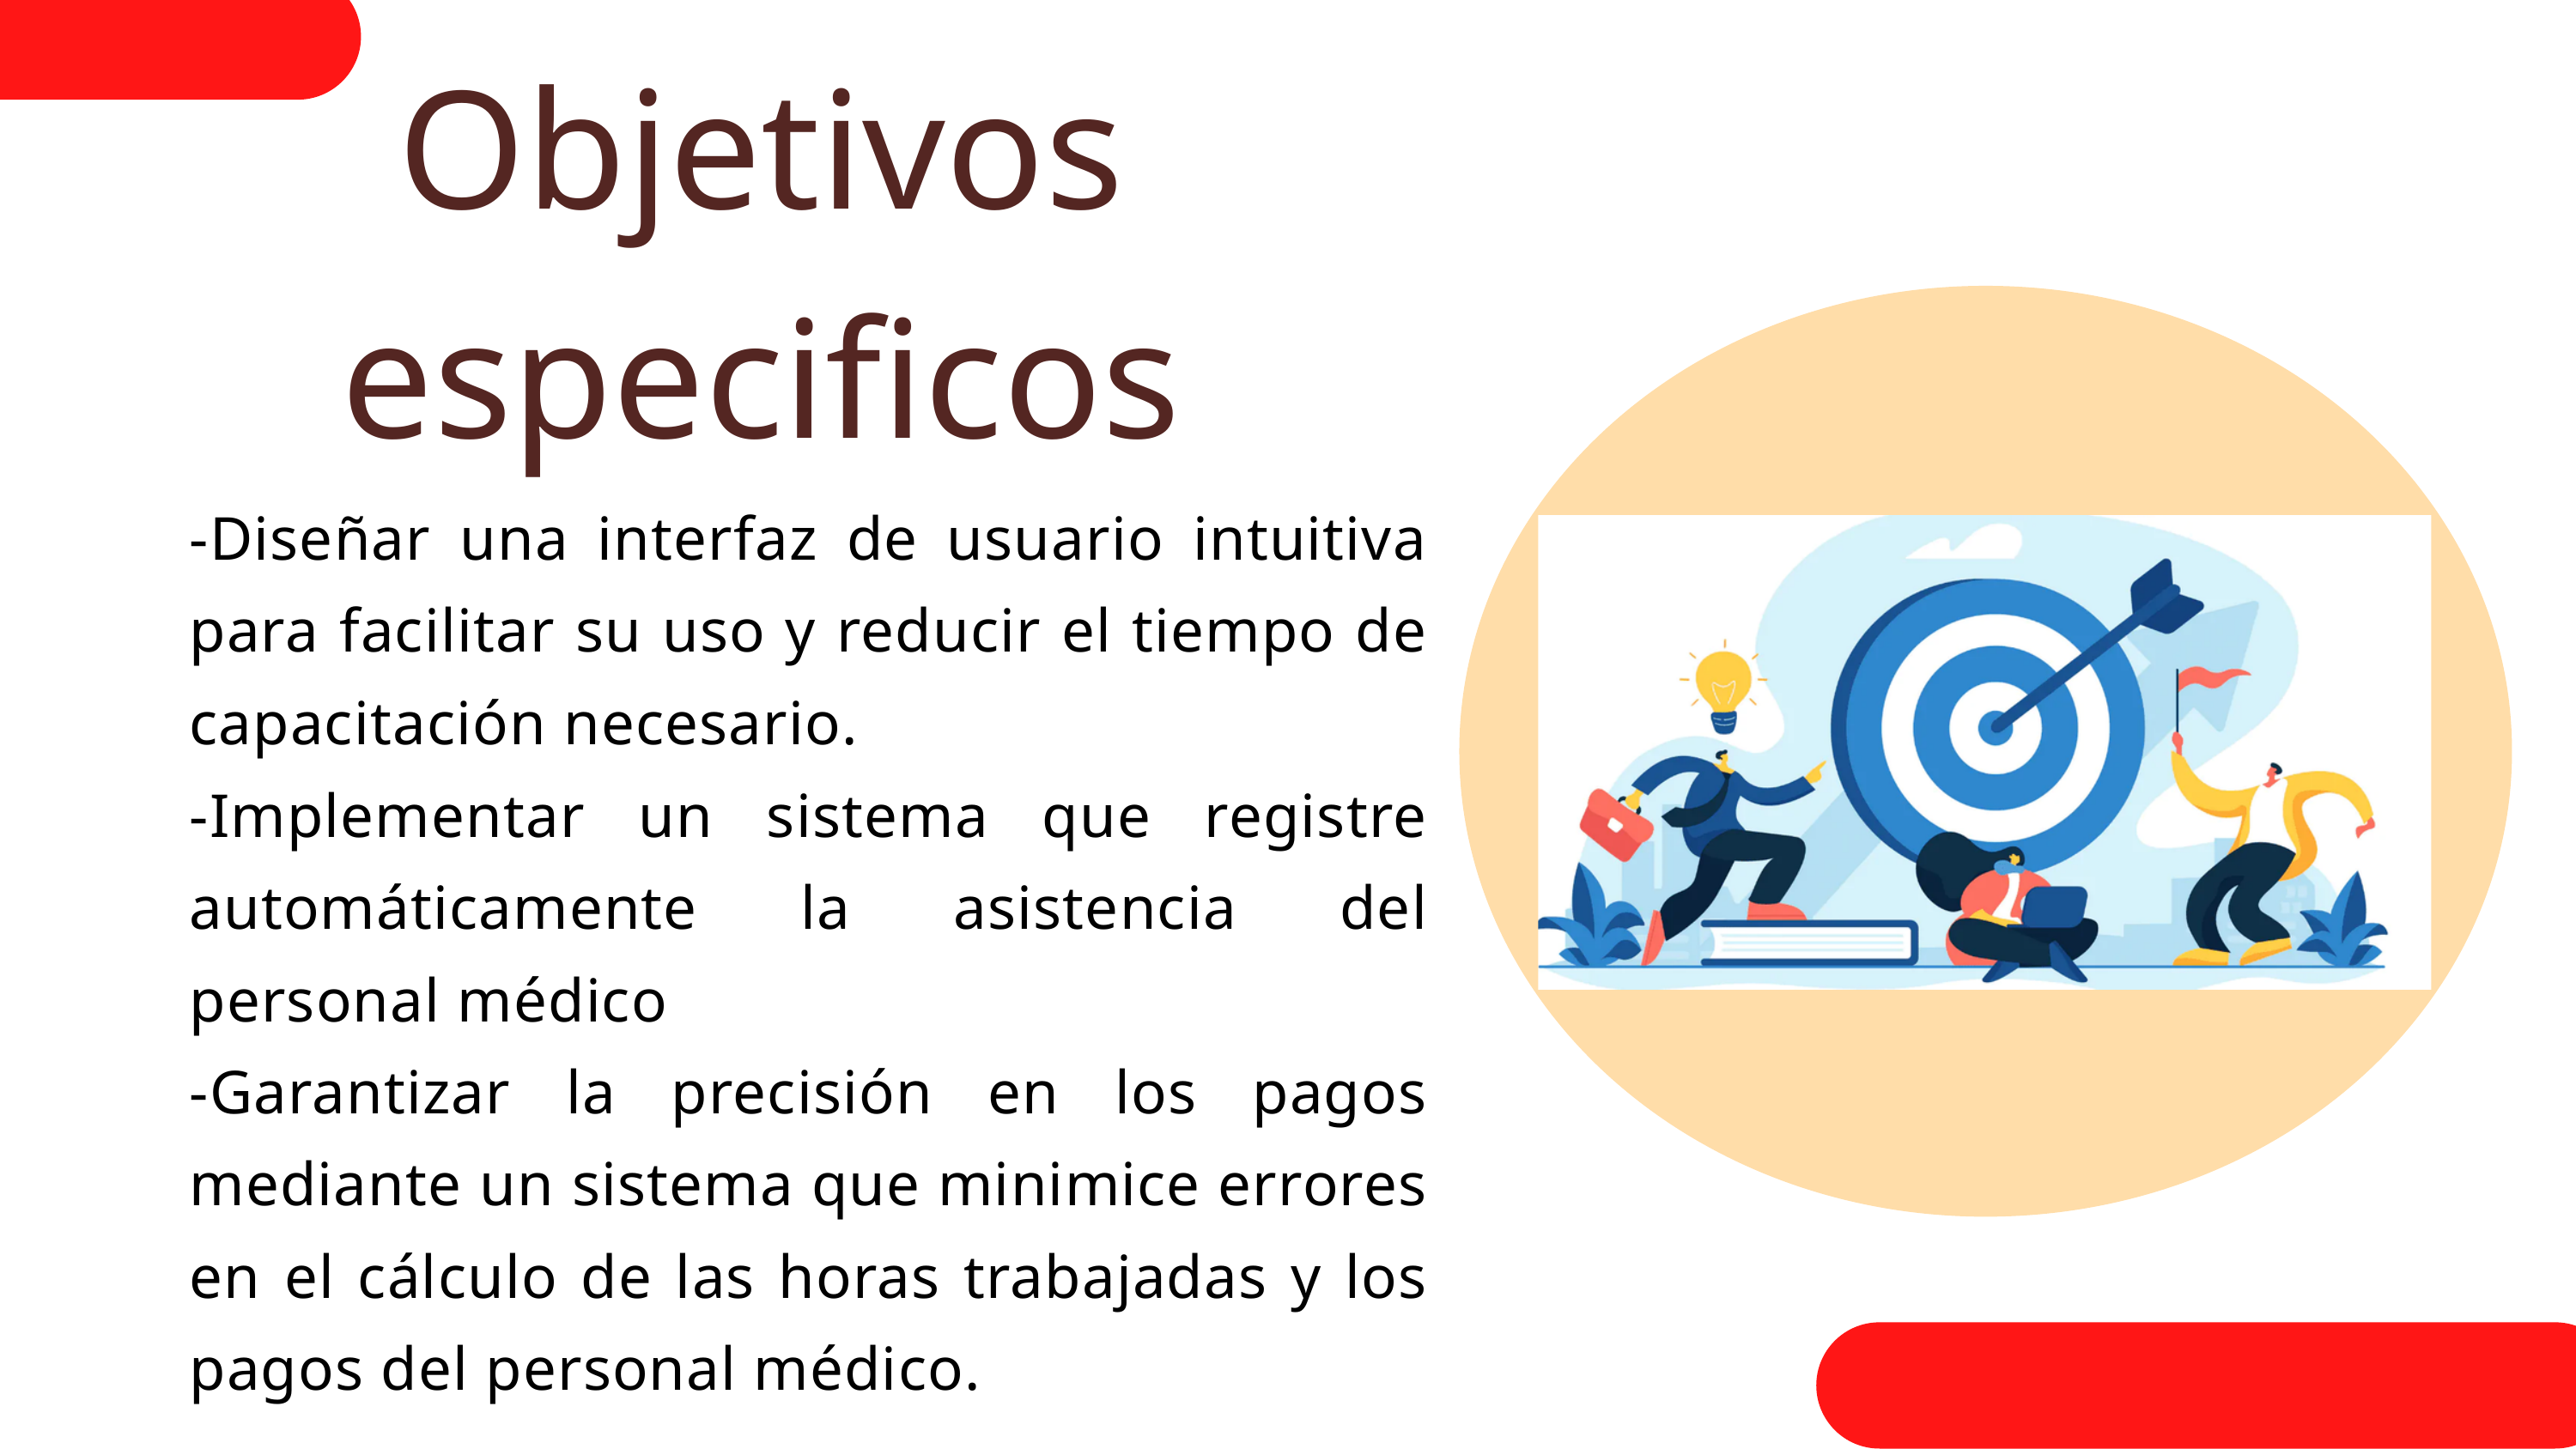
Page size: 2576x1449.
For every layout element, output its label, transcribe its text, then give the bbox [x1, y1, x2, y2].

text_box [1459, 285, 2512, 1217]
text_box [1815, 1322, 2576, 1449]
text_box Objetivos especificos [189, 12, 1333, 471]
text_box -Diseñar una interfaz de usuario intuitiva para facilitar su uso y reducir el tiempo de capacitación necesario. -Implementar un sistema que registre automáticamente la asistencia del personal médico -Garantizar la precisión en los pagos mediante un sistema que minimice errores en el cálculo de las horas trabajadas y los pagos del personal médico. [189, 479, 1431, 1449]
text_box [0, 0, 361, 100]
